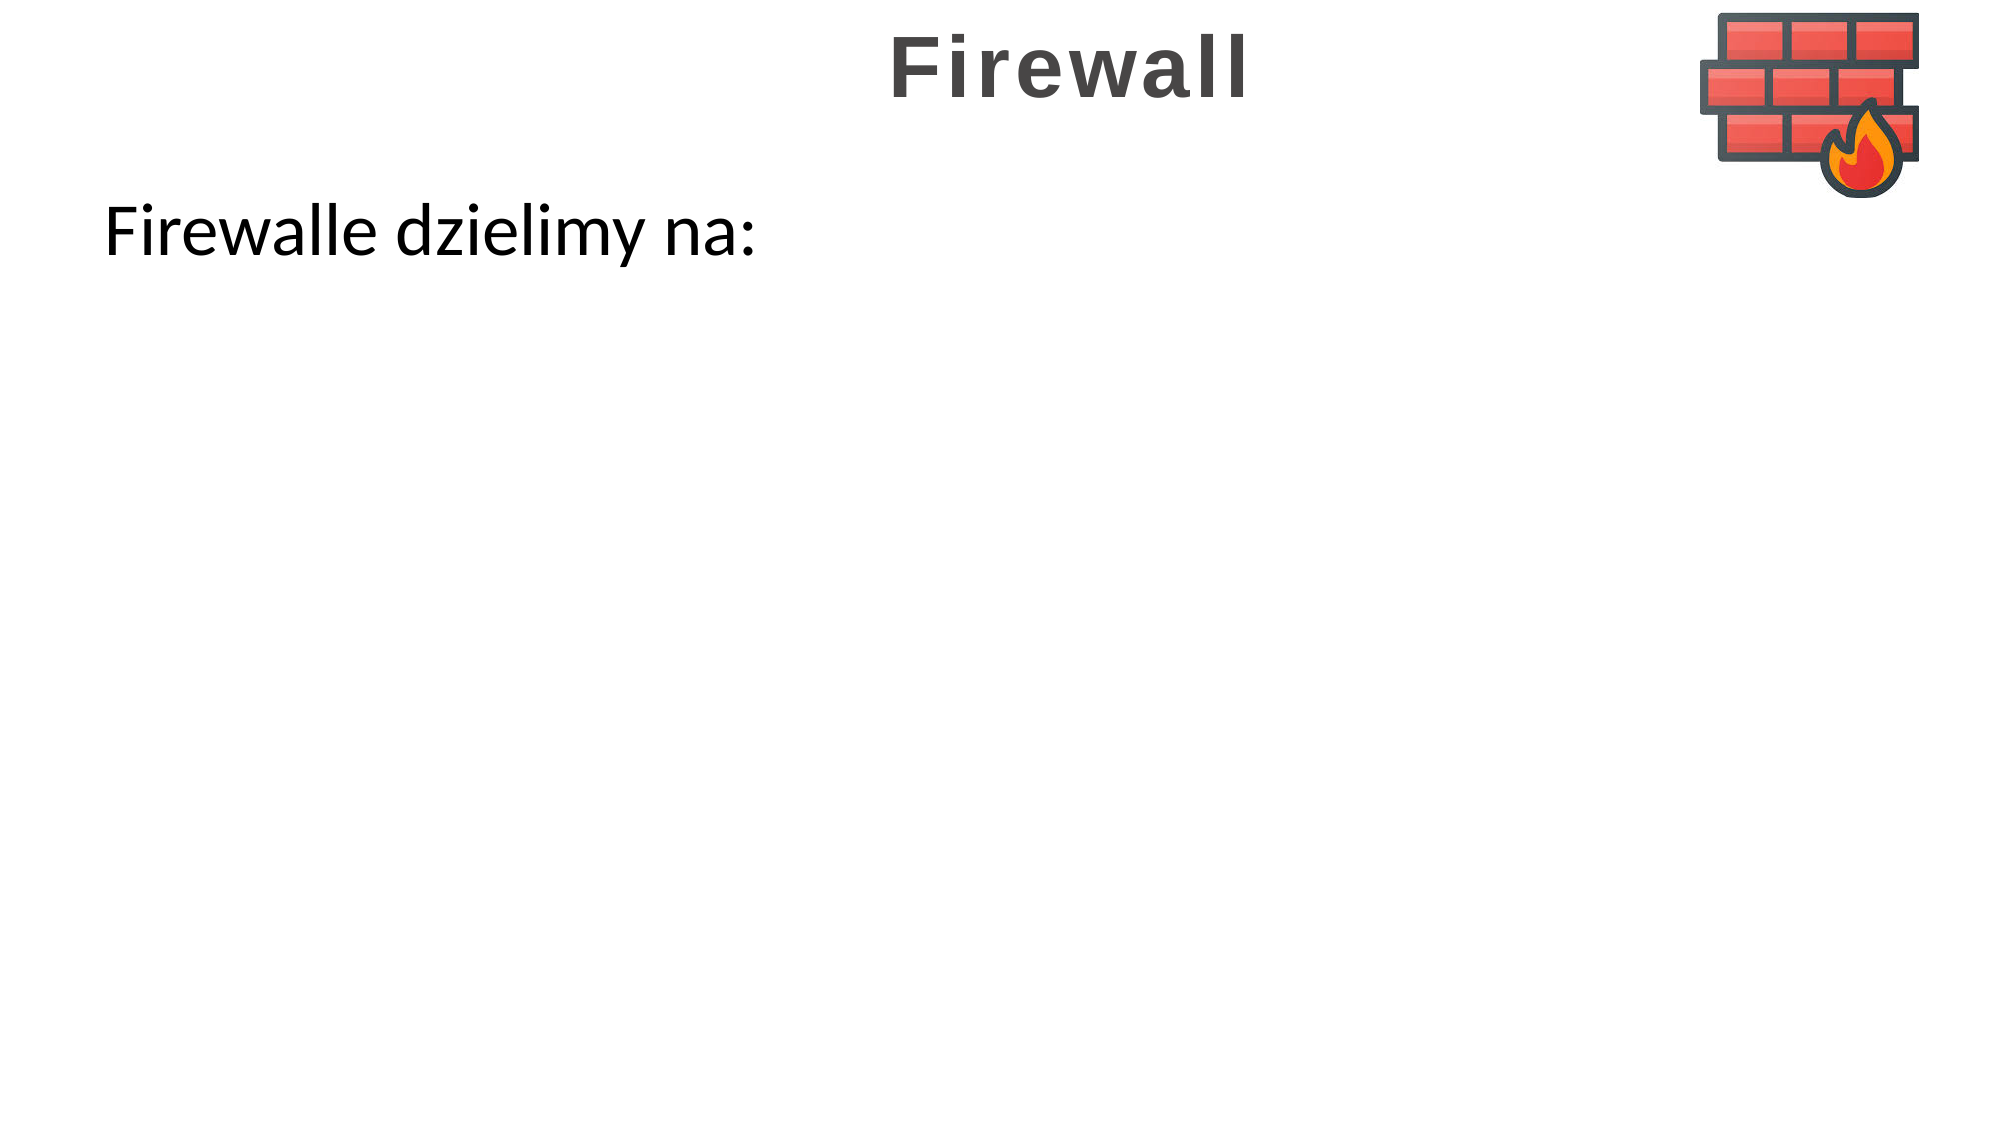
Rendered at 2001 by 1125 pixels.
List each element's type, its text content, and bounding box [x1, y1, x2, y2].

text_box Firewalle dzielimy na: [104, 180, 1842, 271]
text_box Firewall [245, 10, 1695, 116]
picture [1700, 0, 1920, 198]
